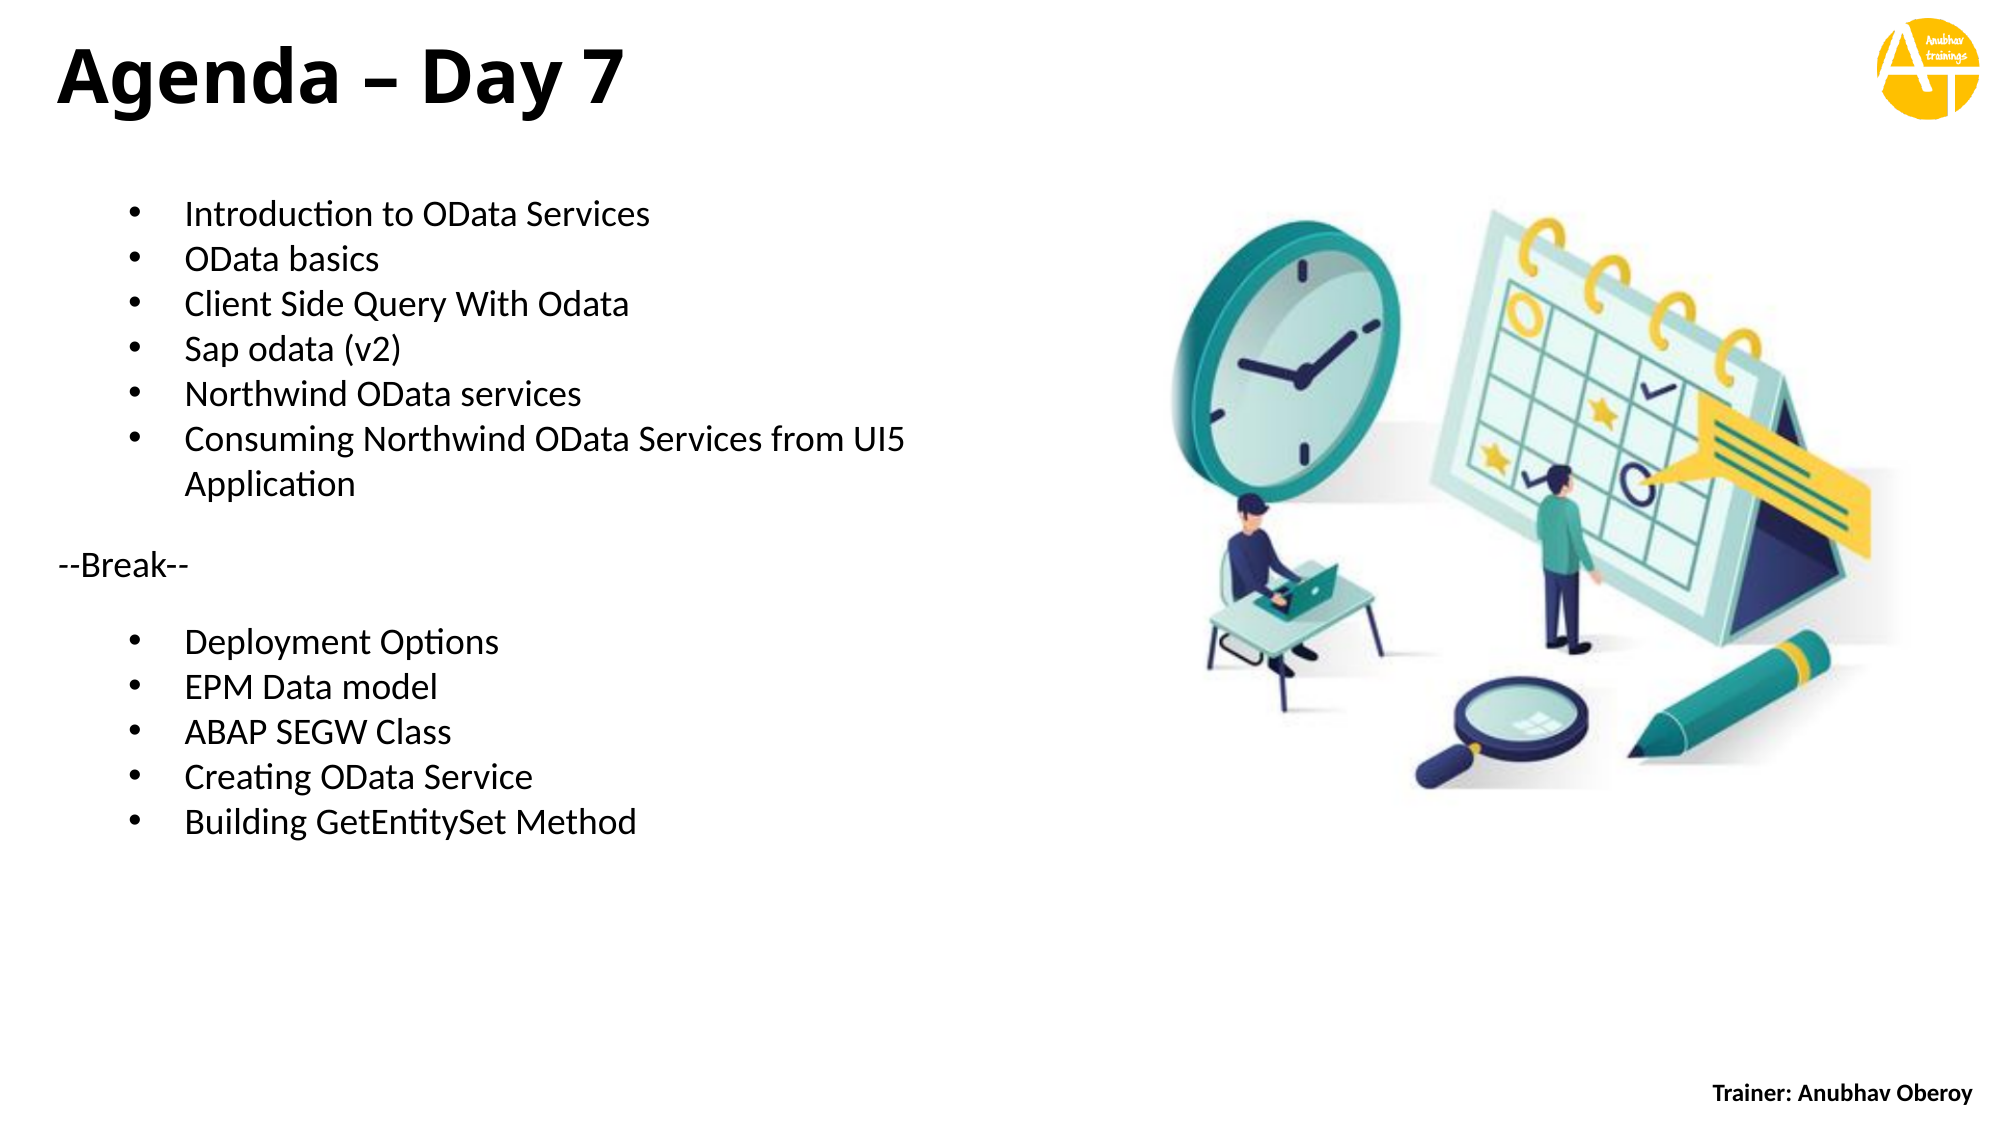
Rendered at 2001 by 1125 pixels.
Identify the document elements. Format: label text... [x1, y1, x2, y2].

text_box Introduction to OData Services OData basics Client Side Query With Odata Sap odata (v2) Northwind OData services Consuming Northwind OData Services from UI5 Application [113, 181, 1076, 512]
picture [1163, 146, 1911, 867]
footer Trainer: Anubhav Oberoy [1660, 1074, 2000, 1108]
text_box --Break-- [42, 532, 227, 592]
text_box Deployment Options EPM Data model ABAP SEGW Class Creating OData Service Building GetEntitySet Method [113, 609, 731, 895]
picture [1866, 11, 1985, 128]
text_box Agenda – Day 7 [42, 30, 1896, 148]
